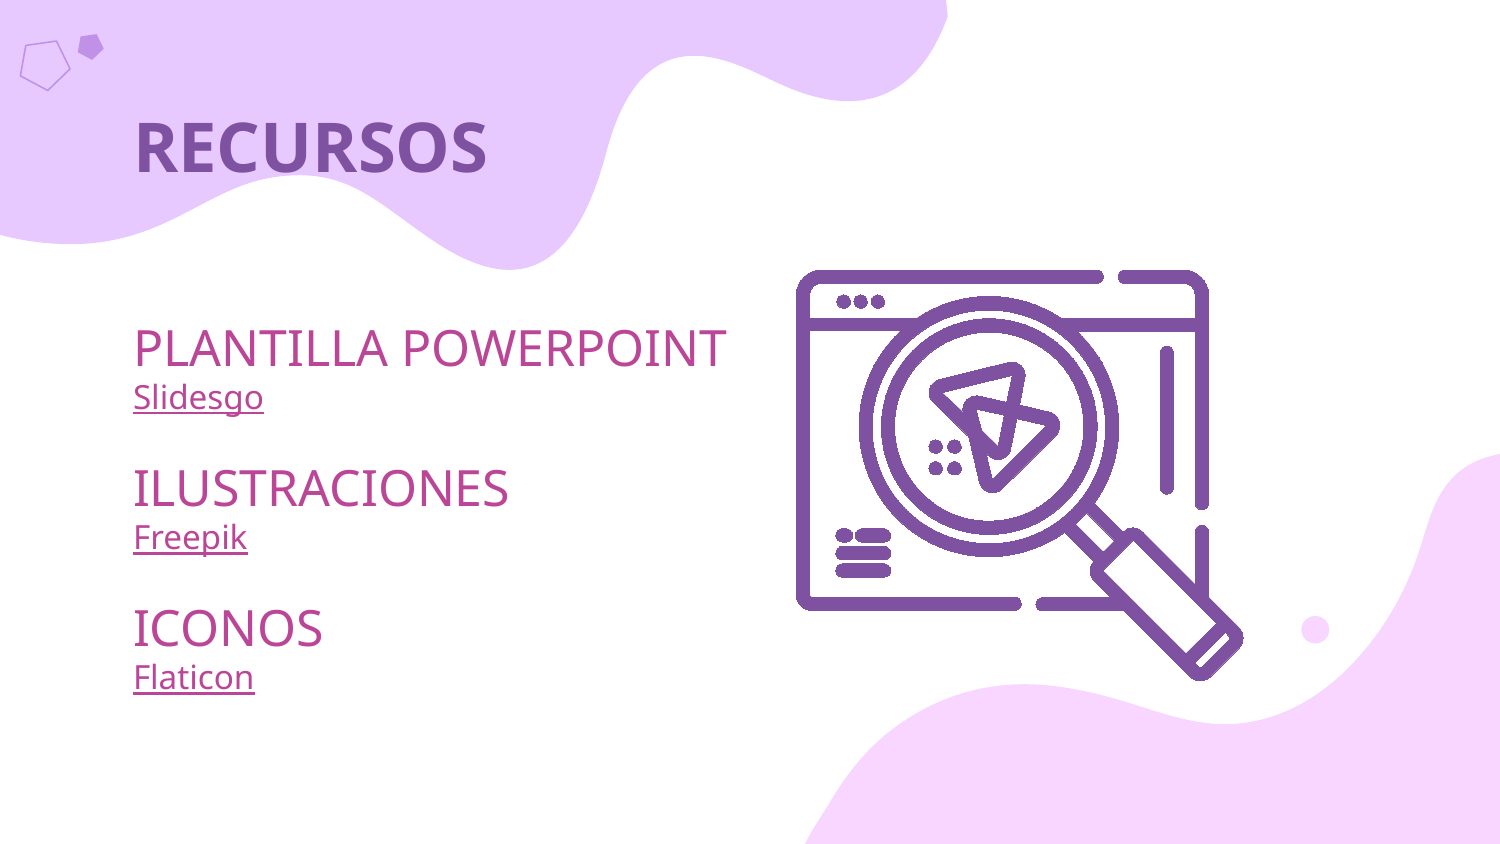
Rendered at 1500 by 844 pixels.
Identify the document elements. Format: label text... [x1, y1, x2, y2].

text_box PLANTILLA POWERPOINT Slidesgo ILUSTRACIONES Freepik ICONOS Flaticon [118, 301, 776, 694]
title RECURSOS [118, 88, 1382, 221]
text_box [796, 269, 1245, 682]
